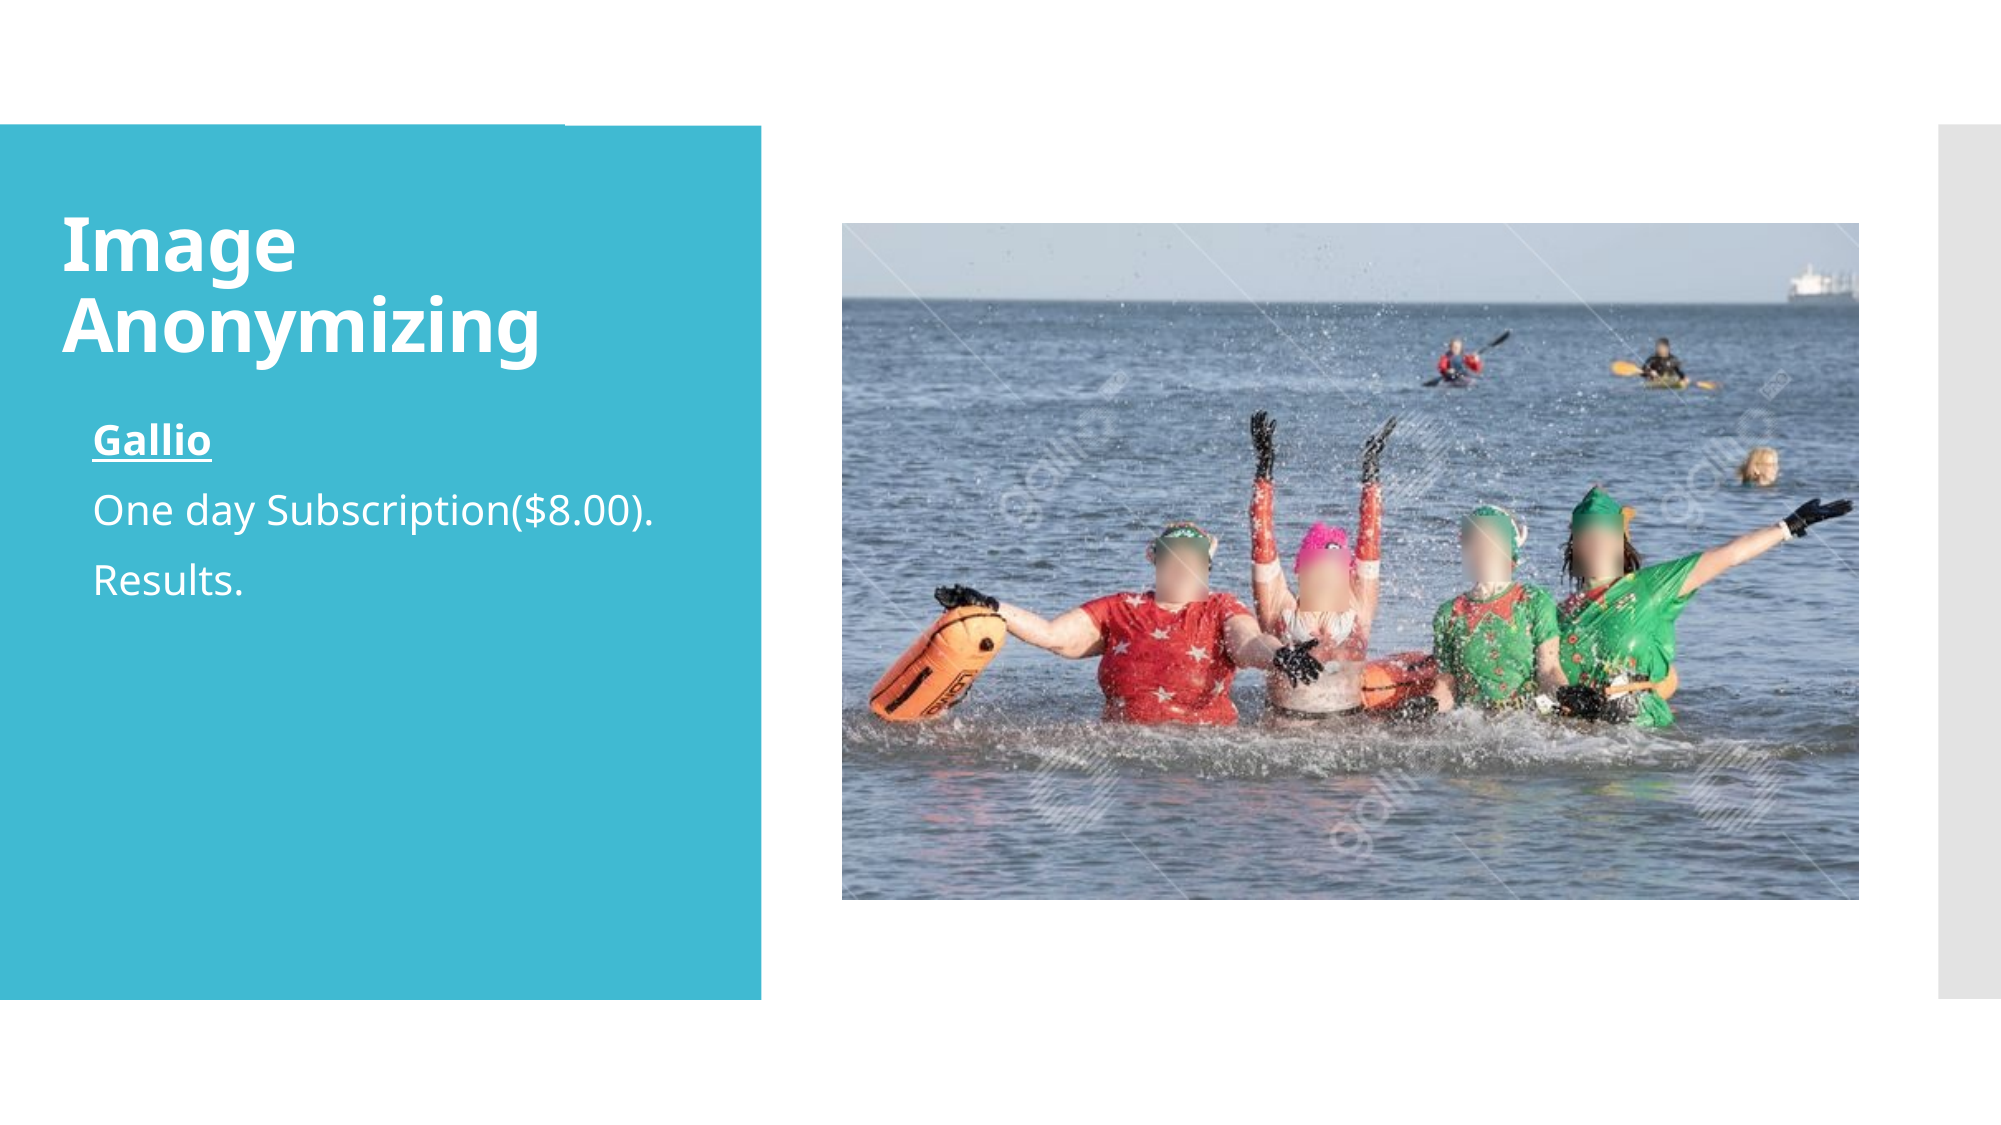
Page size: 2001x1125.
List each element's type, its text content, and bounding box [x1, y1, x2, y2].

picture [842, 223, 1860, 900]
text_box [0, 125, 762, 1001]
title Image Anonymizing [47, 184, 707, 391]
list Gallio One day Subscription($8.00). Results. [47, 411, 707, 949]
